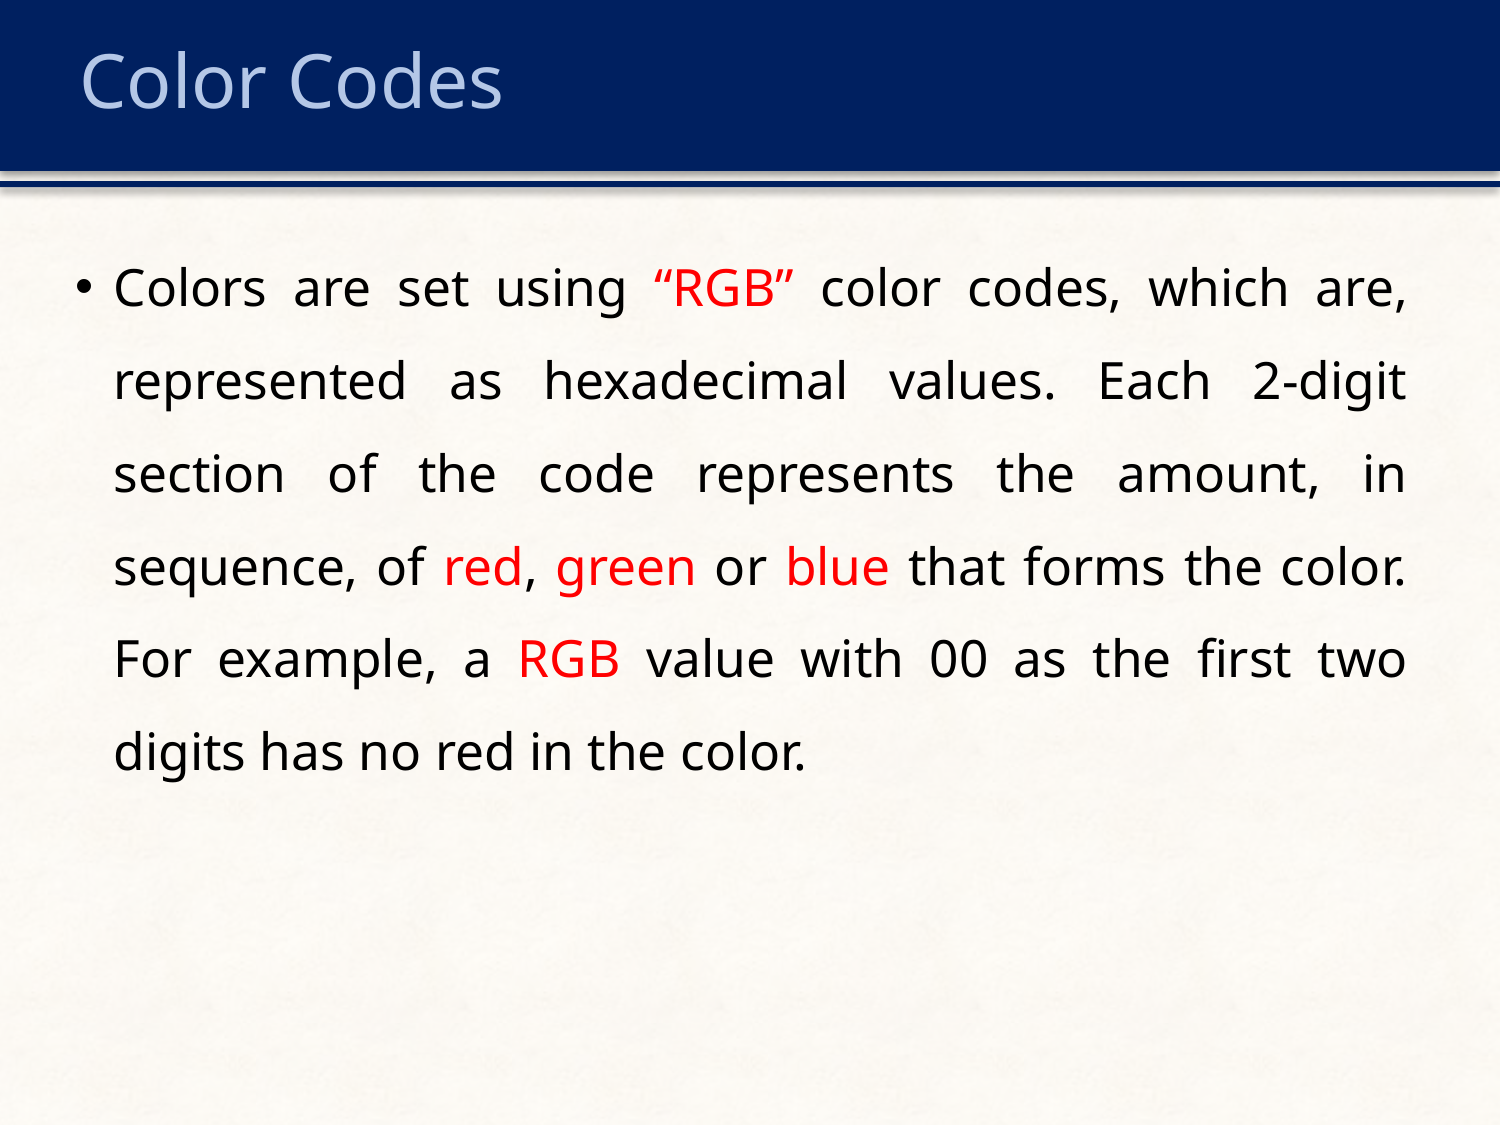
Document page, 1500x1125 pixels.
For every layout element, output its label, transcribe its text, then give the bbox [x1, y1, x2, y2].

list Colors are set using “RGB” color codes, which are, represented as hexadecimal values. Each 2-digit section of the code represents the amount, in sequence, of red, green or blue that forms the color. For example, a RGB value with 00 as the first two digits has no red in the color. [60, 216, 1424, 854]
text_box Color Codes [64, 26, 1111, 131]
